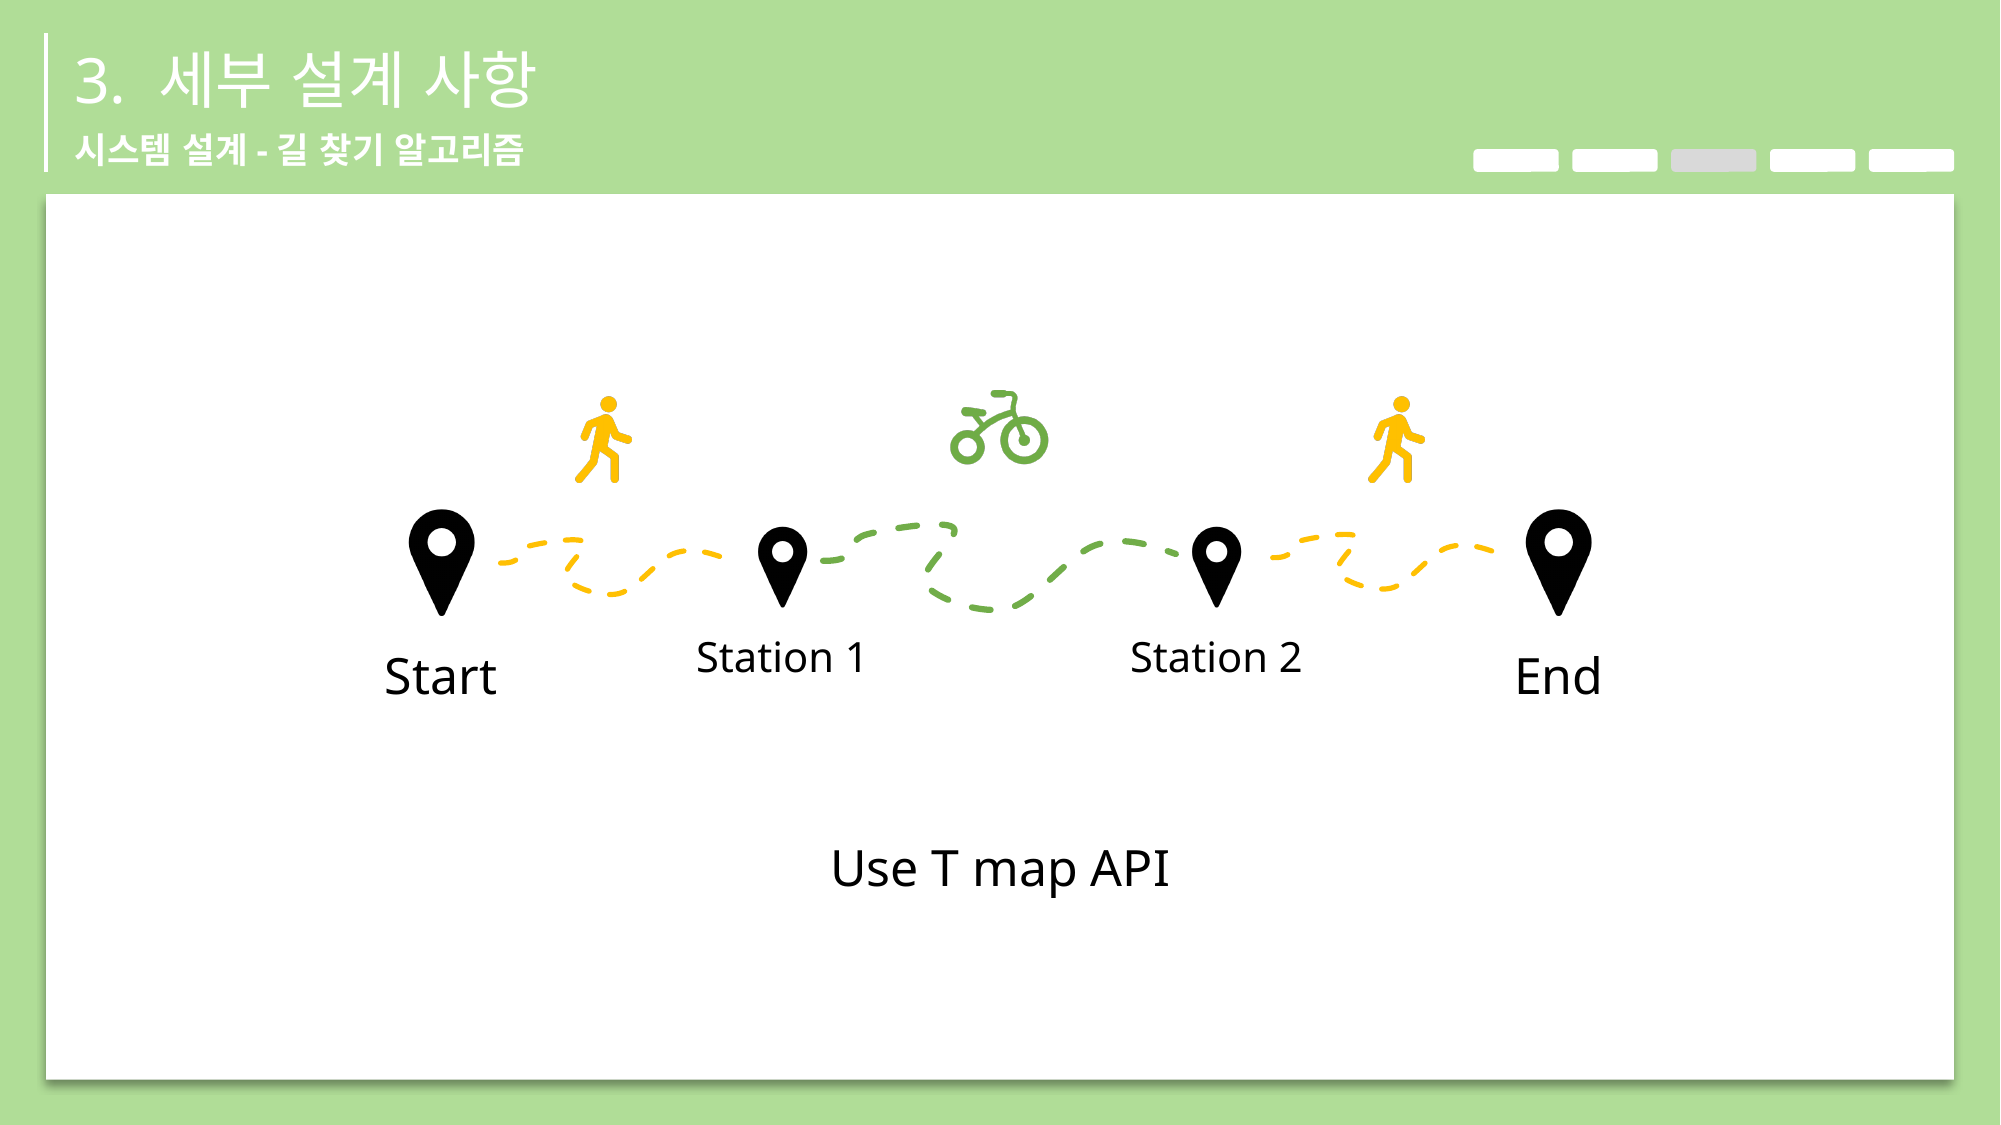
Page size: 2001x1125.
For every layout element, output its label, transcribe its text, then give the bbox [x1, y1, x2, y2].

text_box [327, 487, 555, 714]
text_box Use T map API [759, 829, 1241, 904]
picture [1348, 391, 1445, 488]
picture [939, 367, 1060, 488]
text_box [1096, 510, 1337, 689]
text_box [1445, 487, 1673, 714]
text_box [45, 193, 1955, 1081]
picture [555, 391, 652, 488]
text_box [1337, 533, 1445, 591]
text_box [662, 510, 903, 689]
text_box 시스템 설계-길 찾기 알고리즘 [59, 120, 2000, 178]
text_box [903, 523, 1096, 611]
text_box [1473, 149, 1955, 172]
text_box 3. 세부 설계 사항 [59, 33, 1954, 120]
text_box [555, 538, 662, 596]
